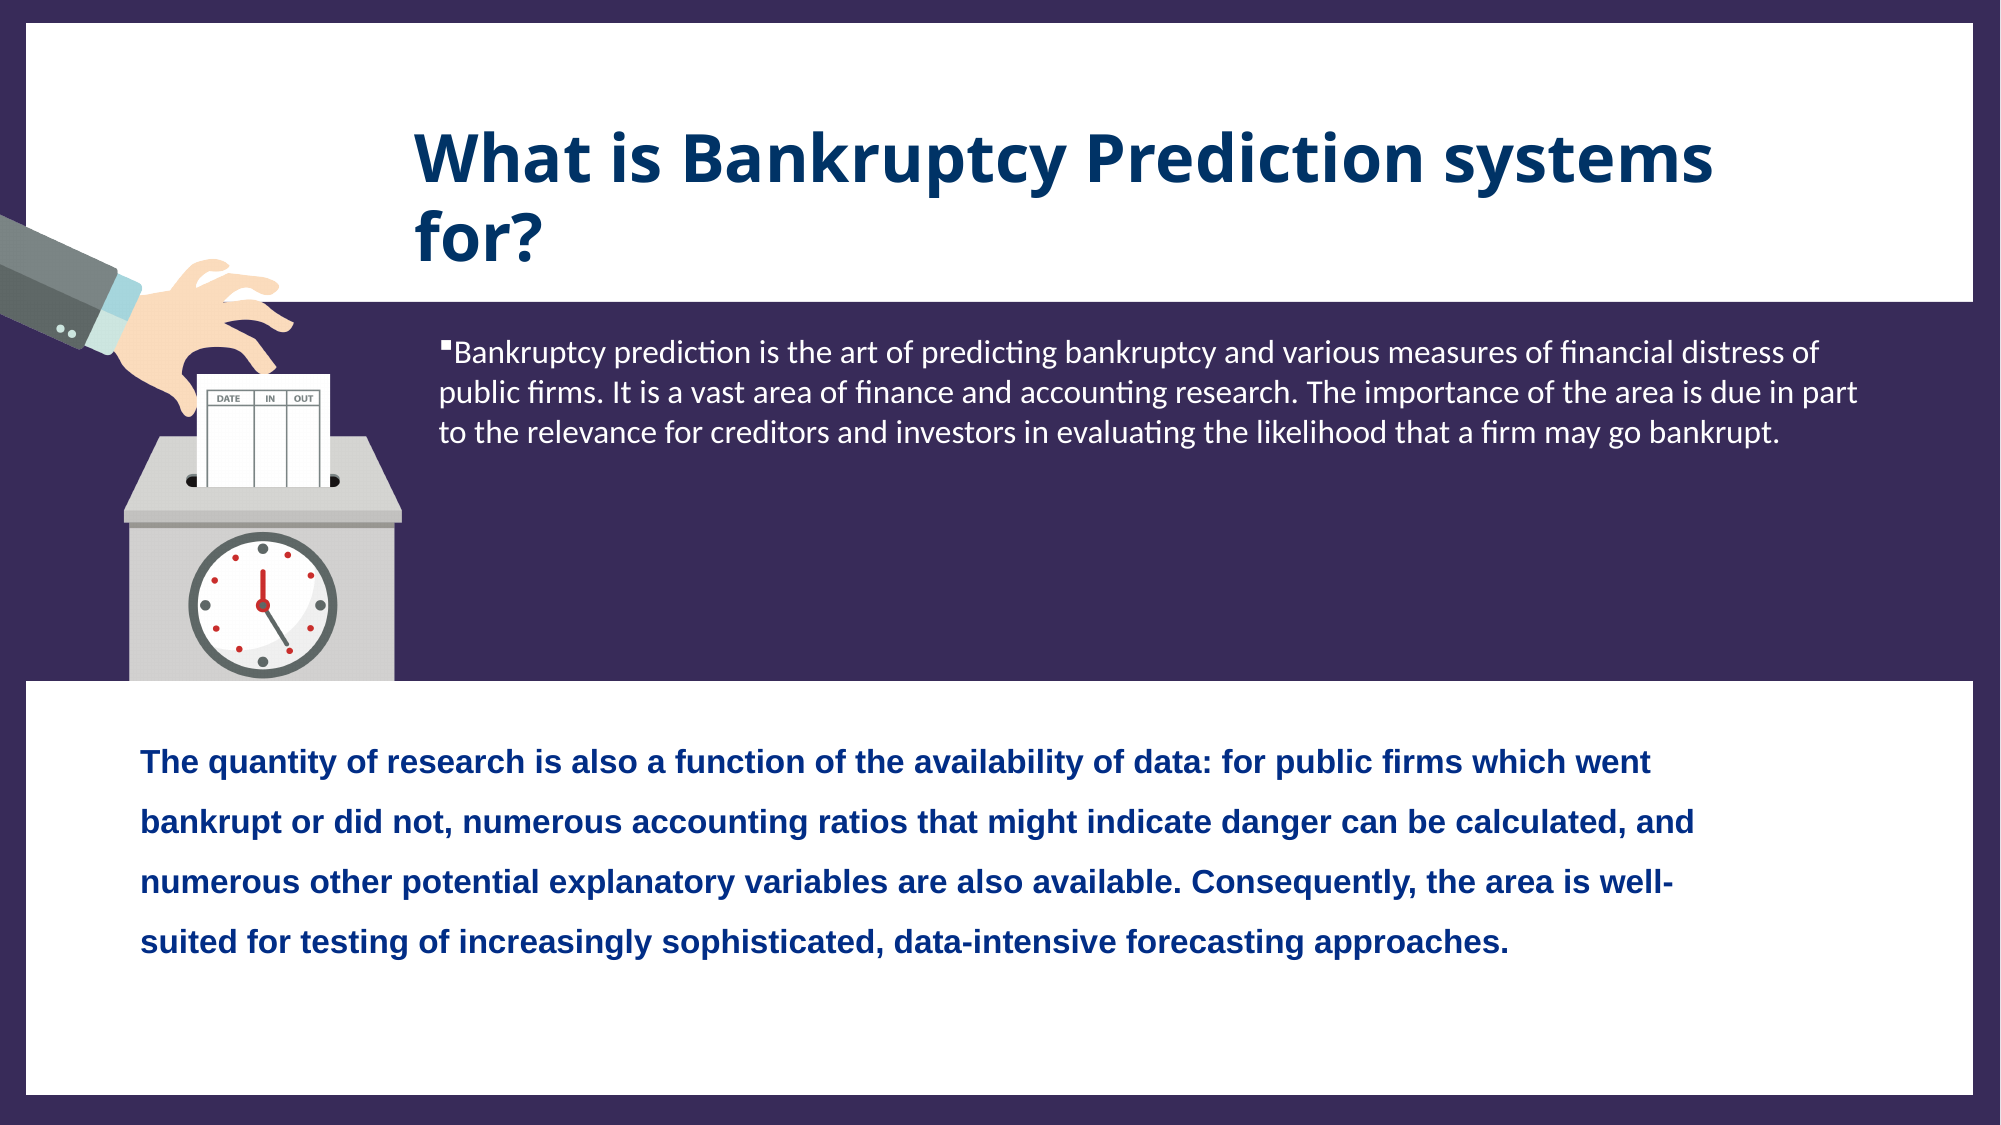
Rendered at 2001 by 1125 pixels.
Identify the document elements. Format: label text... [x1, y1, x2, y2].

text_box [0, 301, 2000, 682]
text_box What is Bankruptcy Prediction systems for? [400, 107, 1747, 292]
text_box Bankruptcy prediction is the art of predicting bankruptcy and various measures of financial distress of public firms. It is a vast area of finance and accounting research. The importance of the area is due in part to the relevance for creditors and investors in evaluating the likelihood that a firm may go bankrupt. [423, 322, 1882, 727]
text_box The quantity of research is also a function of the availability of data: for public firms which went bankrupt or did not, numerous accounting ratios that might indicate danger can be calculated, and numerous other potential explanatory variables are also available. Consequently, the area is well-suited for testing of increasingly sophisticated, data-intensive forecasting approaches. [125, 713, 1747, 968]
picture [0, 214, 402, 681]
text_box [1132, 322, 1882, 632]
